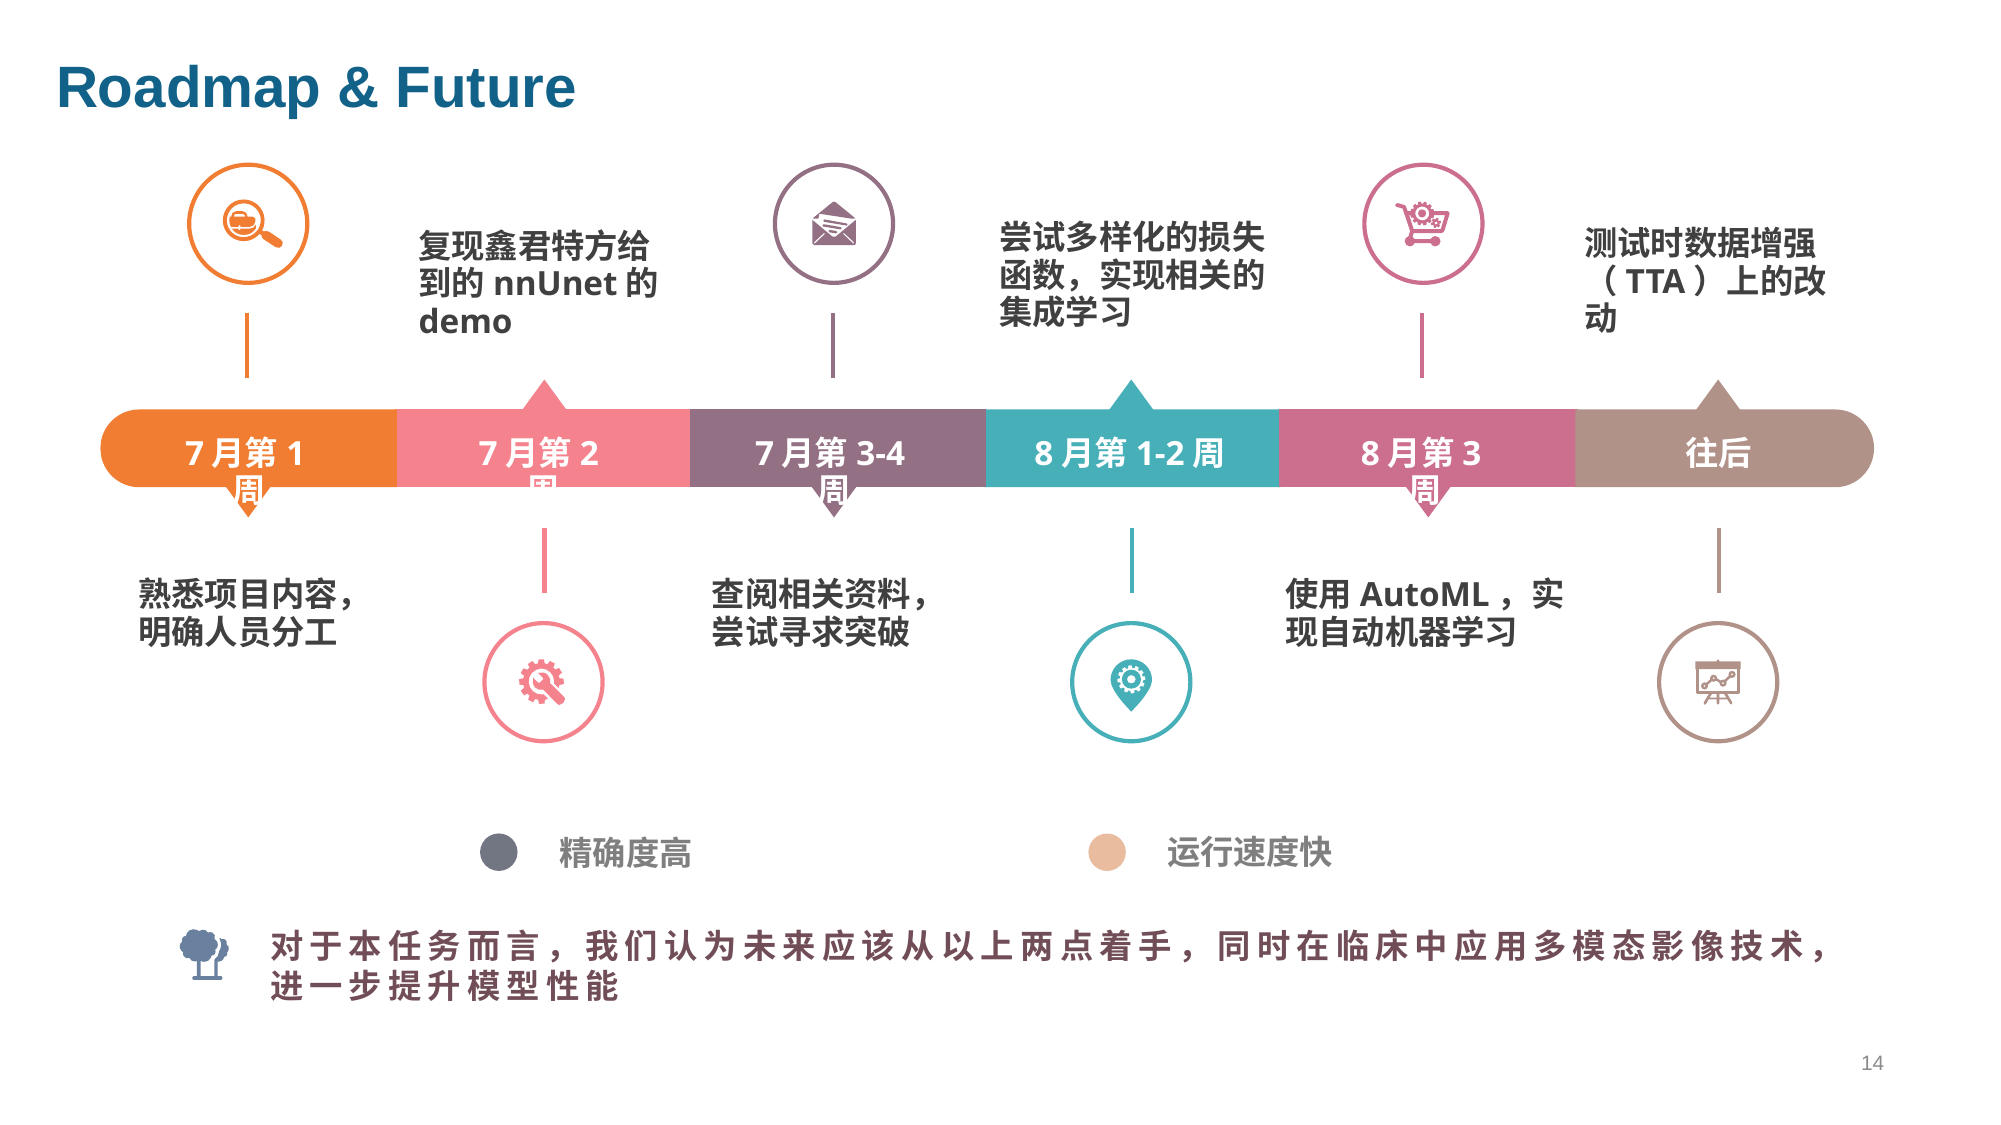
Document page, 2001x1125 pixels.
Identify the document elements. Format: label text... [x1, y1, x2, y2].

text_box [179, 929, 229, 980]
text_box [1087, 832, 1127, 873]
text_box 精确度高 [544, 824, 708, 880]
text_box 对于本任务而言，我们认为未来应该从以上两点着手，同时在临床中应用多模态影像技术，进一步提升模型性能 [255, 917, 1874, 1013]
text_box 运行速度快 [1152, 824, 1349, 880]
text_box [479, 832, 519, 872]
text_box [101, 164, 1874, 742]
slide_number 14 [1456, 1035, 1900, 1088]
text_box Roadmap & Future [41, 41, 704, 127]
